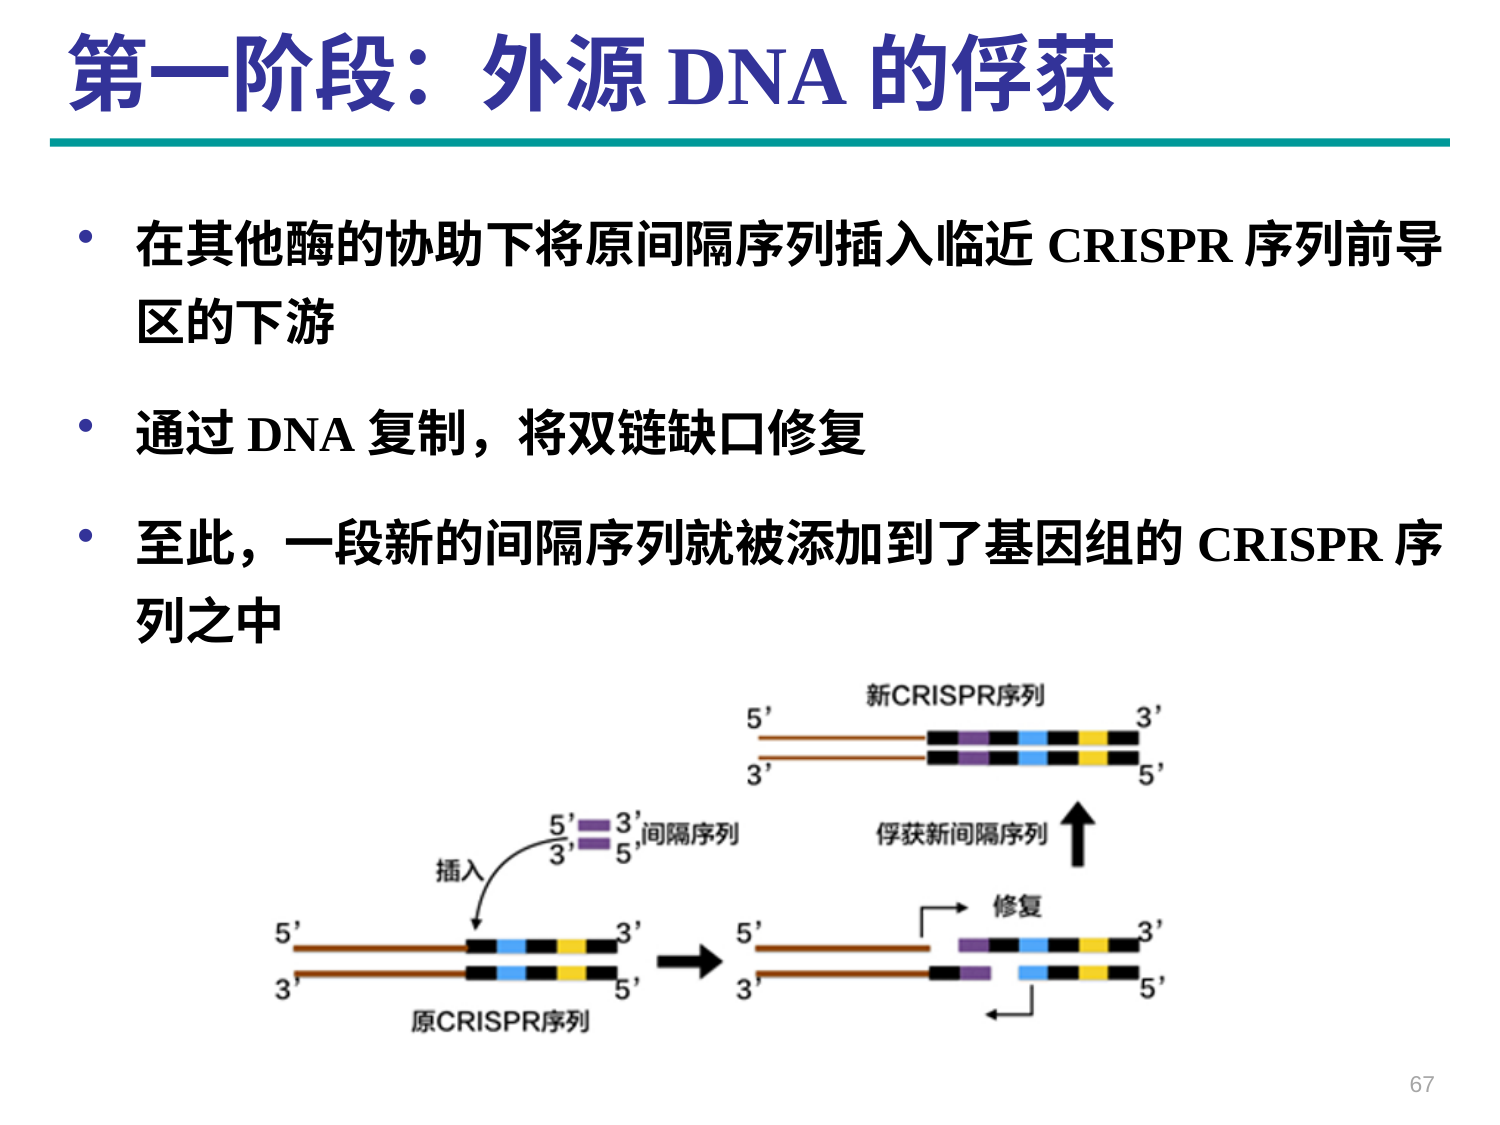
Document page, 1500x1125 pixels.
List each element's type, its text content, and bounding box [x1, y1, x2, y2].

title 第一阶段：外源DNA的俘获 [50, 24, 1450, 131]
list 在其他酶的协助下将原间隔序列插入临近CRISPR序列前导区的下游 通过DNA复制，将双链缺口修复 至此，一段新的间隔序列就被添加到了基因组的CRISPR序列之中 [62, 187, 1463, 668]
slide_number 67 [1137, 1062, 1450, 1114]
picture [237, 624, 1202, 1076]
